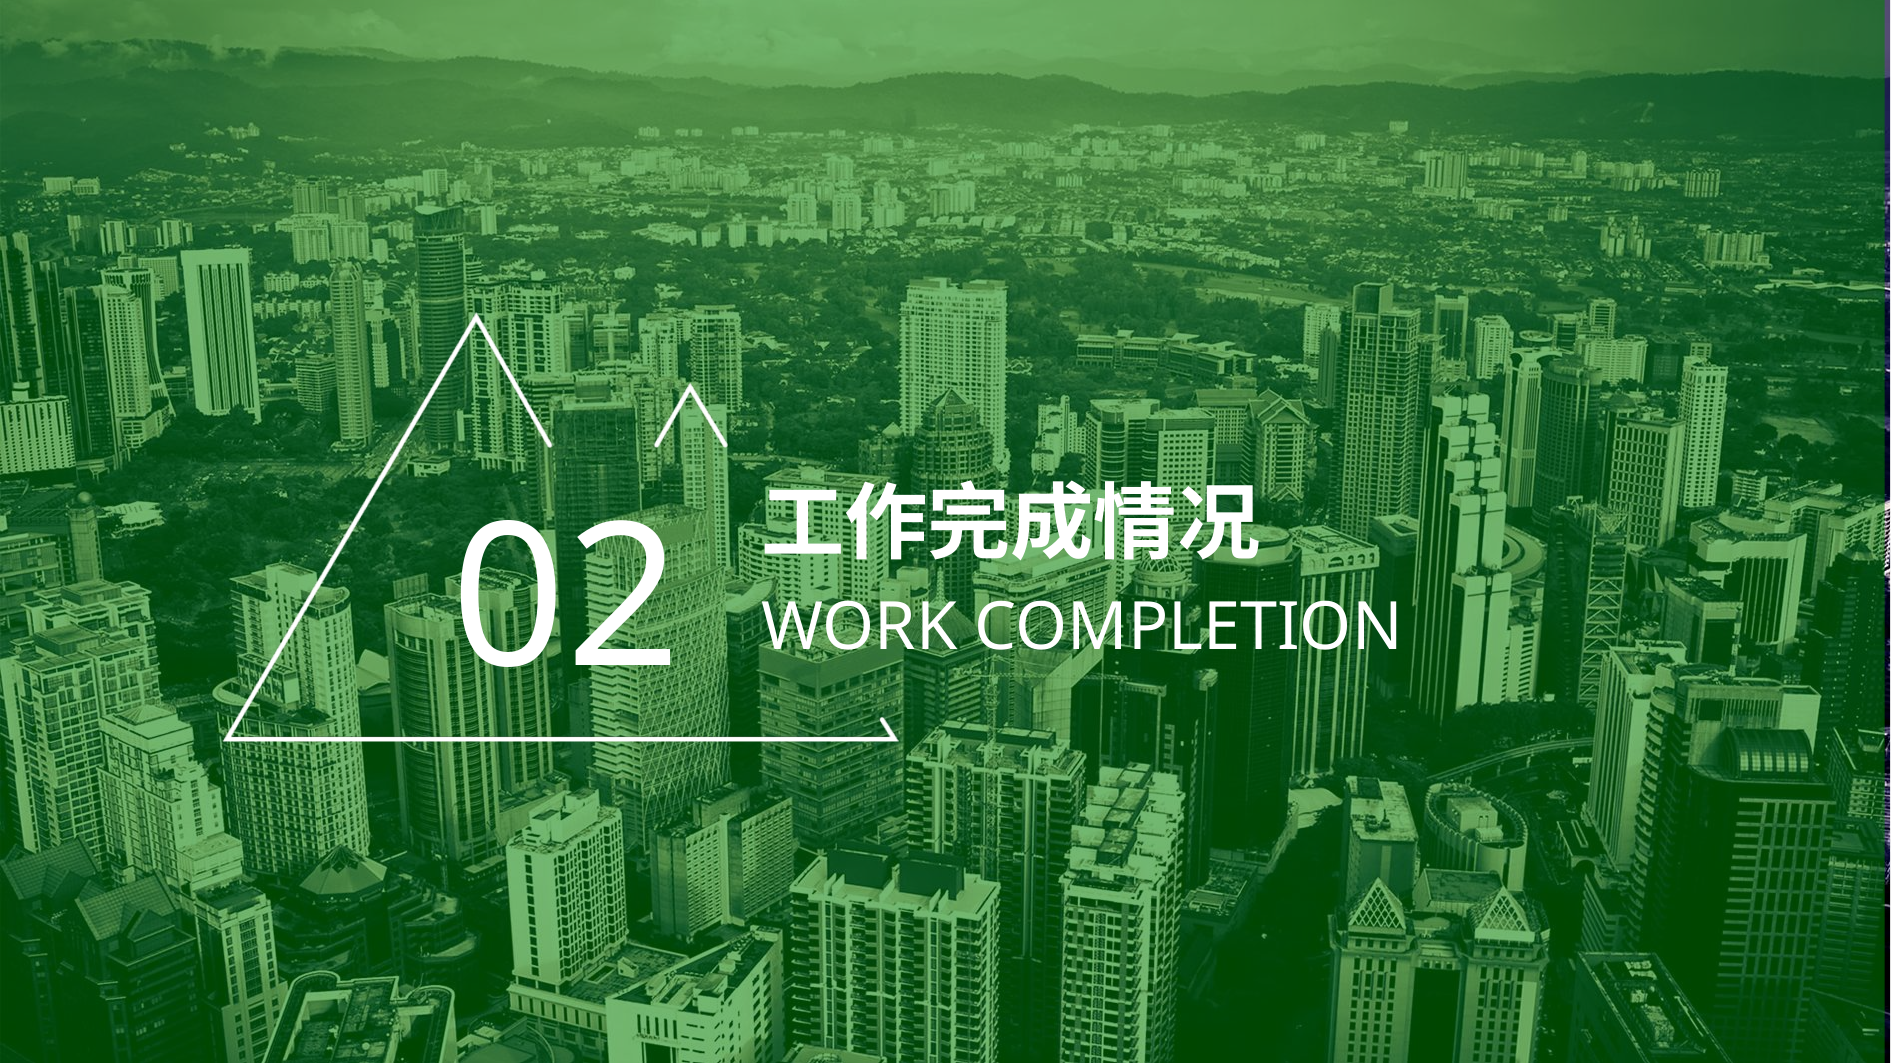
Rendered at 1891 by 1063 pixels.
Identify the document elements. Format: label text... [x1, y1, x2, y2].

text_box [0, 0, 1887, 1063]
picture [200, 297, 923, 757]
text_box 工作完成情况 WORK COMPLETION [927, 460, 1690, 671]
picture [1887, 0, 1891, 1063]
